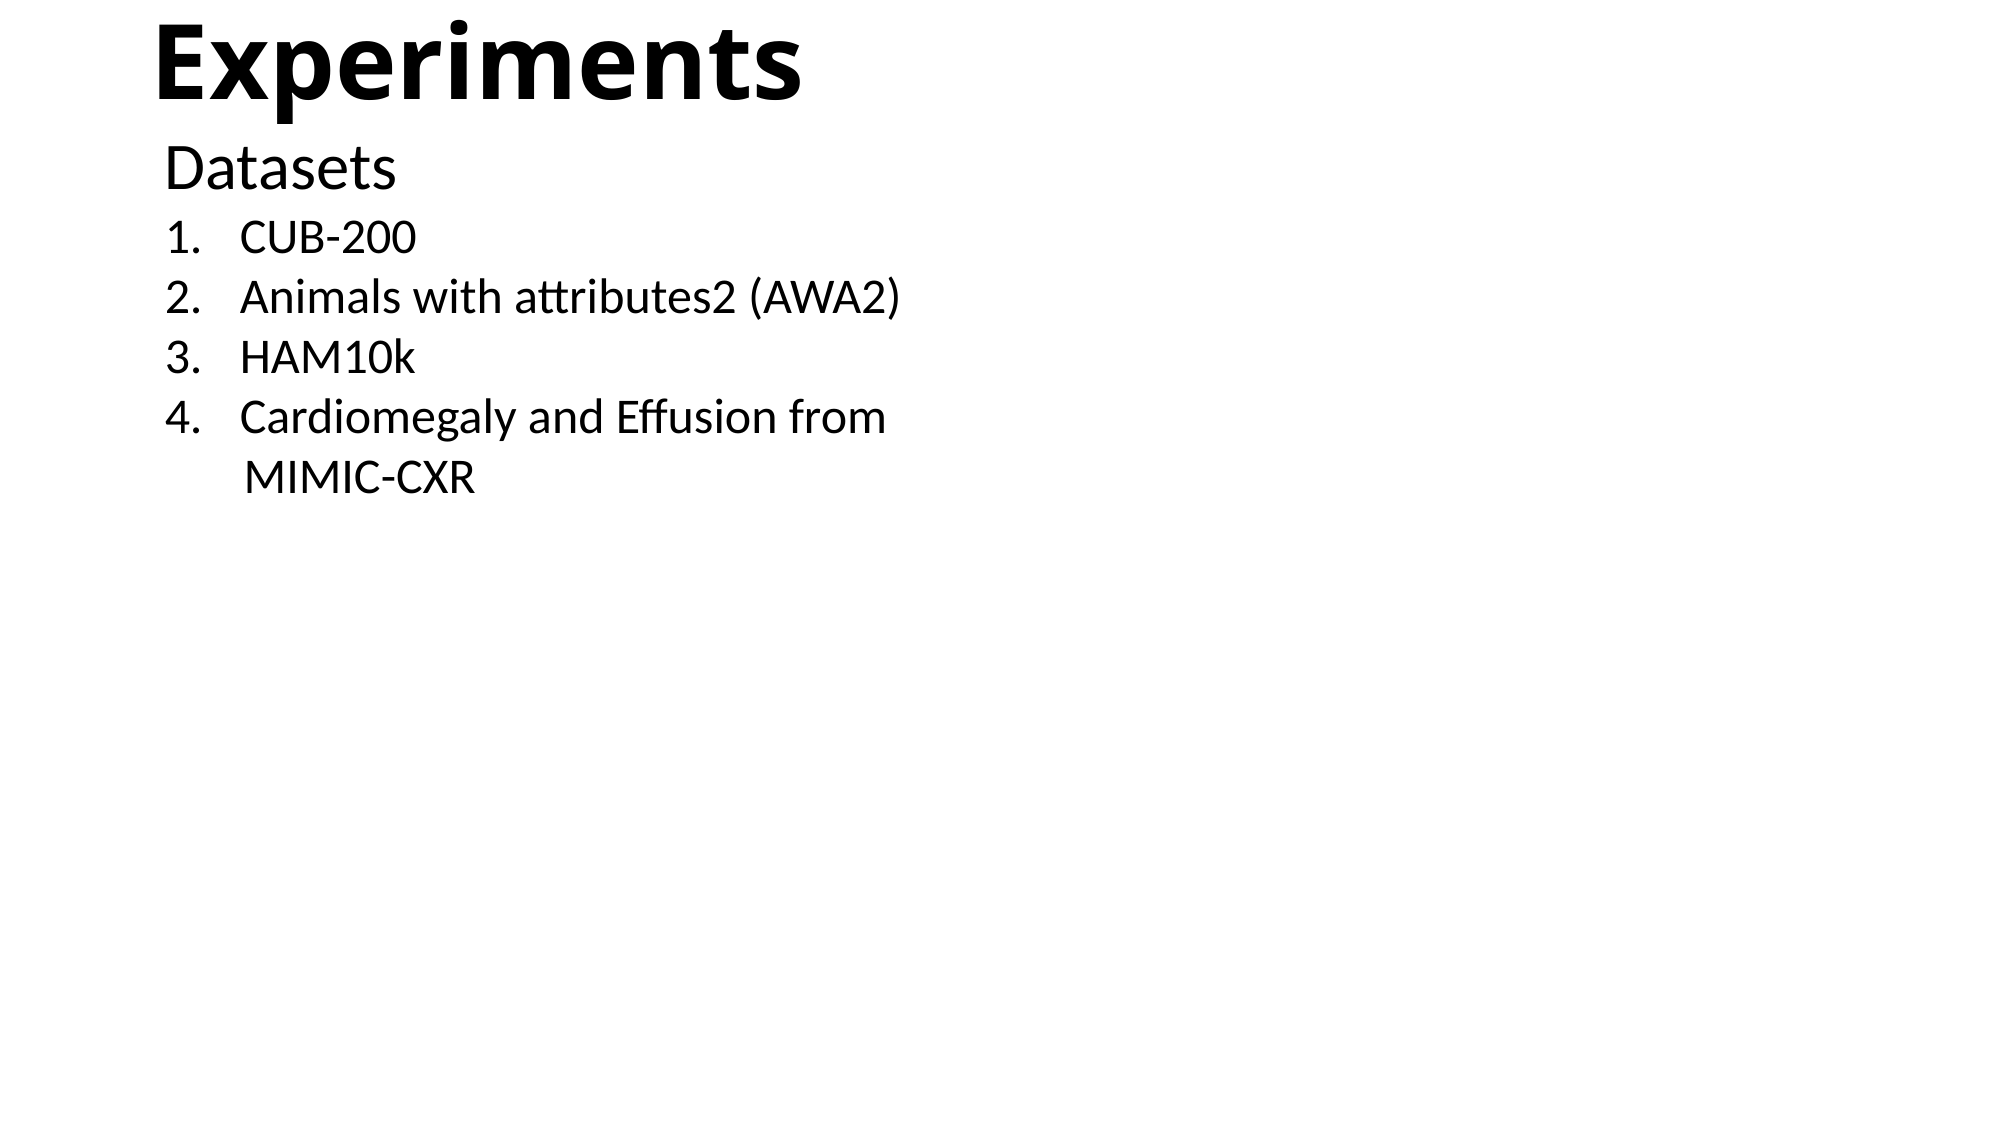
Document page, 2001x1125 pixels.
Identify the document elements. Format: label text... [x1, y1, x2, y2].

text_box Experiments [135, 0, 1477, 130]
text_box Datasets CUB-200 Animals with attributes2 (AWA2) HAM10k Cardiomegaly and Effusion from MIMIC-CXR [150, 115, 1086, 511]
